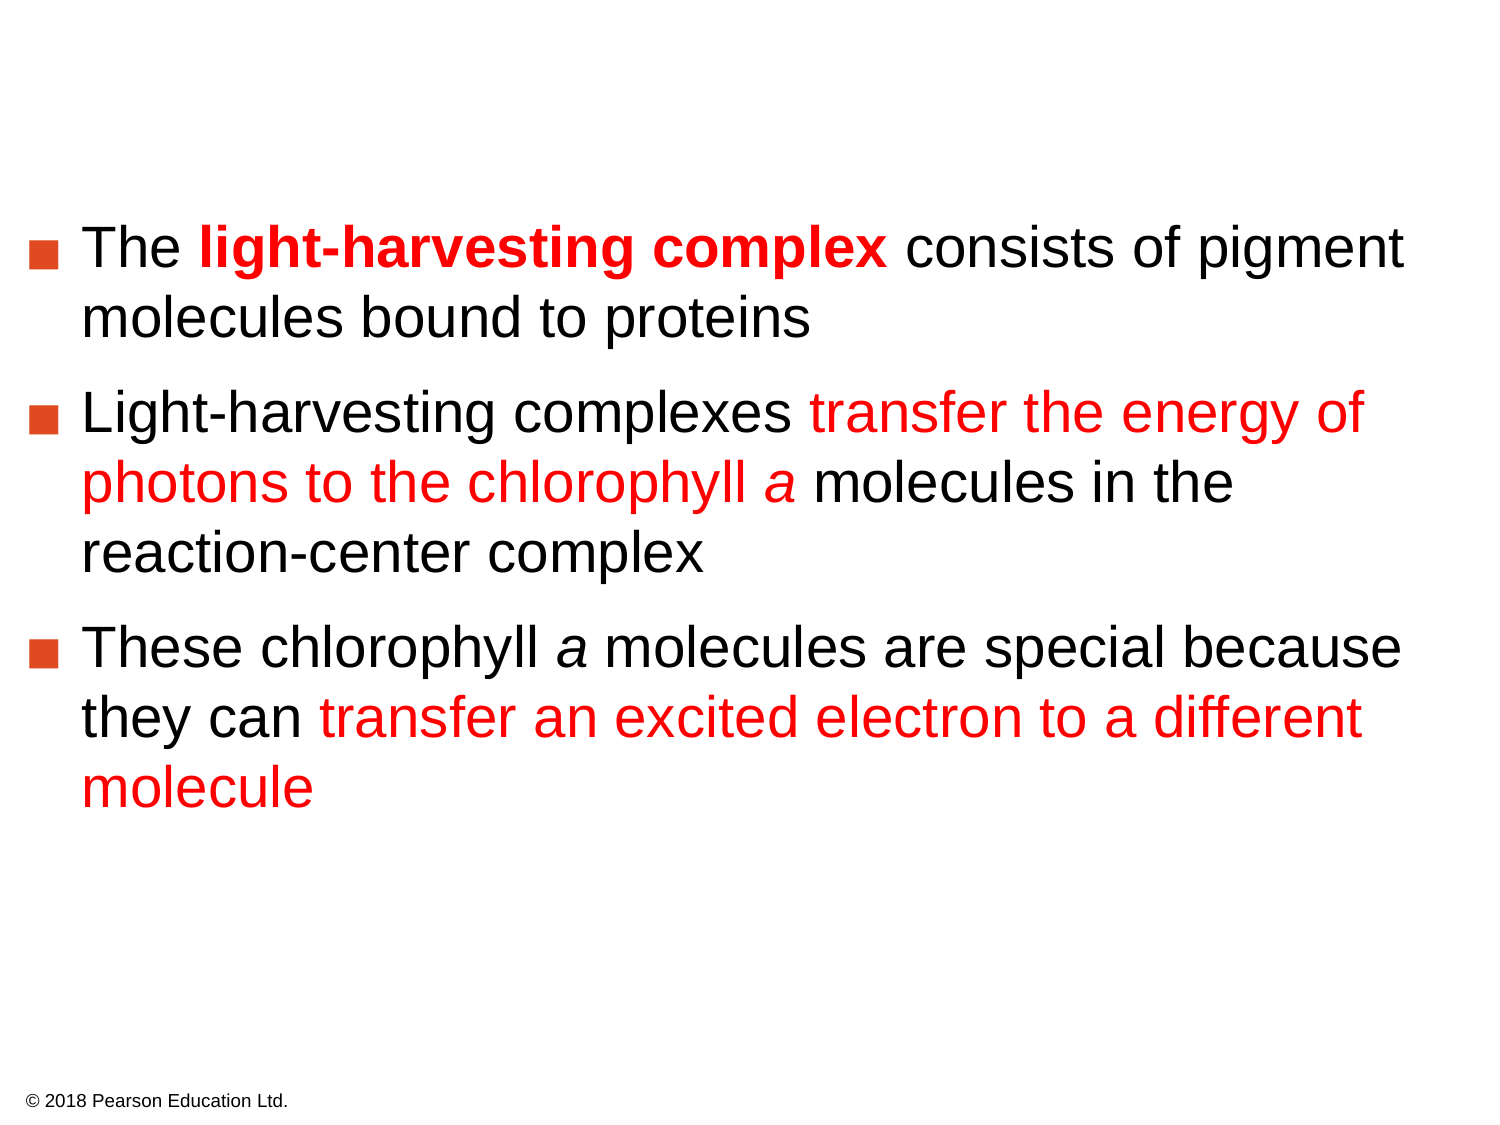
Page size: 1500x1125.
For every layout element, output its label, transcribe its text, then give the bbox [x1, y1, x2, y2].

list The light-harvesting complex consists of pigment molecules bound to proteins Light-harvesting complexes transfer the energy of photons to the chlorophyll a molecules in the reaction-center complex These chlorophyll a molecules are special because they can transfer an excited electron to a different molecule [24, 208, 1475, 1065]
footer © 2018 Pearson Education Ltd. [10, 1080, 518, 1119]
